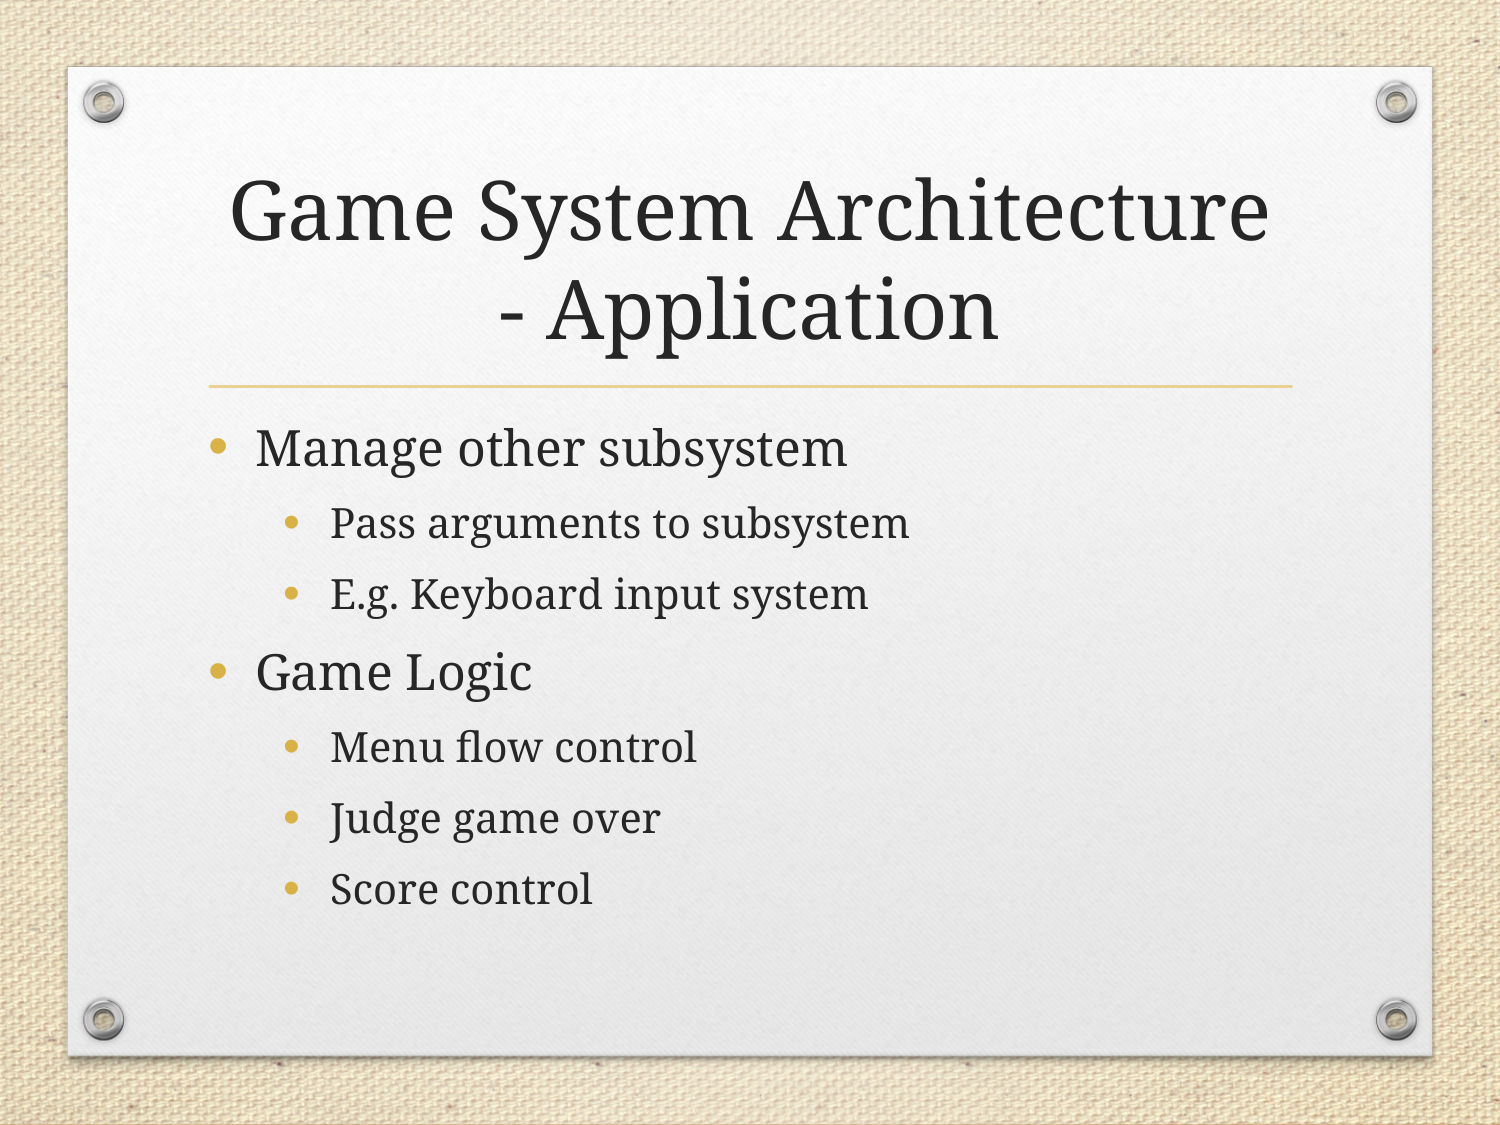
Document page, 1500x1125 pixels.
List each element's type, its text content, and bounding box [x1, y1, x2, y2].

list Manage other subsystem Pass arguments to subsystem E.g. Keyboard input system Game Logic Menu flow control Judge game over Score control [193, 408, 1309, 974]
picture [0, 0, 1500, 1125]
title Game System Architecture - Application [193, 150, 1309, 365]
